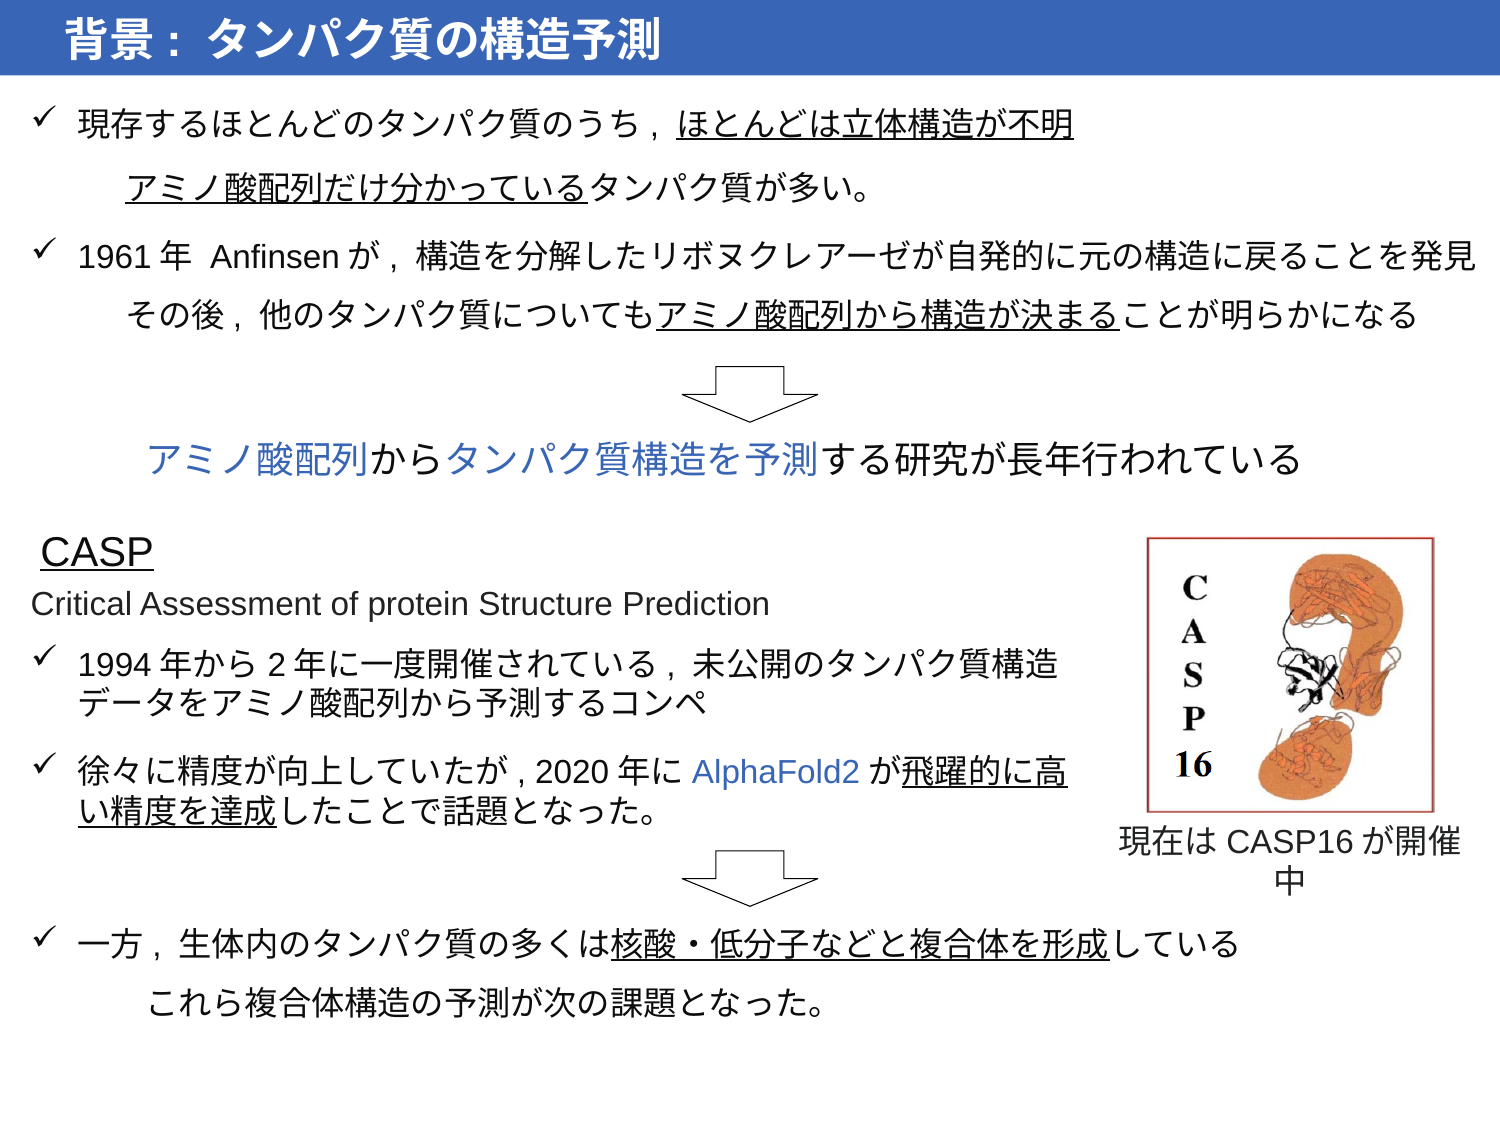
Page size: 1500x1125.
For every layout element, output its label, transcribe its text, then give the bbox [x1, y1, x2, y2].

text_box これら複合体構造の予測が次の課題となった。 [130, 974, 1466, 1030]
text_box 徐々に精度が向上していたが, 2020年にAlphaFold2が飛躍的に高い精度を達成したことで話題となった。 [16, 743, 1092, 838]
text_box その後, 他のタンパク質についてもアミノ酸配列から構造が決まることが明らかになる [110, 286, 1446, 342]
text_box [681, 849, 819, 908]
text_box アミノ酸配列だけ分かっているタンパク質が多い。 [110, 159, 1118, 215]
text_box 現存するほとんどのタンパク質のうち, ほとんどは立体構造が不明 [15, 95, 1446, 151]
text_box CASP [25, 517, 196, 574]
text_box 1994年から2年に一度開催されている, 未公開のタンパク質構造データをアミノ酸配列から予測するコンペ [16, 635, 1092, 730]
text_box Critical Assessment of protein Structure Prediction [15, 574, 820, 630]
text_box [681, 365, 819, 424]
text_box 1961年 Anfinsenが, 構造を分解したリボヌクレアーゼが自発的に元の構造に戻ることを発見 [16, 227, 1500, 283]
text_box アミノ酸配列からタンパク質構造を予測する研究が長年行われている [130, 428, 1370, 488]
text_box 一方, 生体内のタンパク質の多くは核酸・低分子などと複合体を形成している [16, 915, 1489, 971]
text_box 背景: タンパク質の構造予測 [0, 0, 1500, 76]
text_box 現在はCASP16が開催中 [1091, 812, 1489, 908]
picture [1145, 535, 1435, 813]
